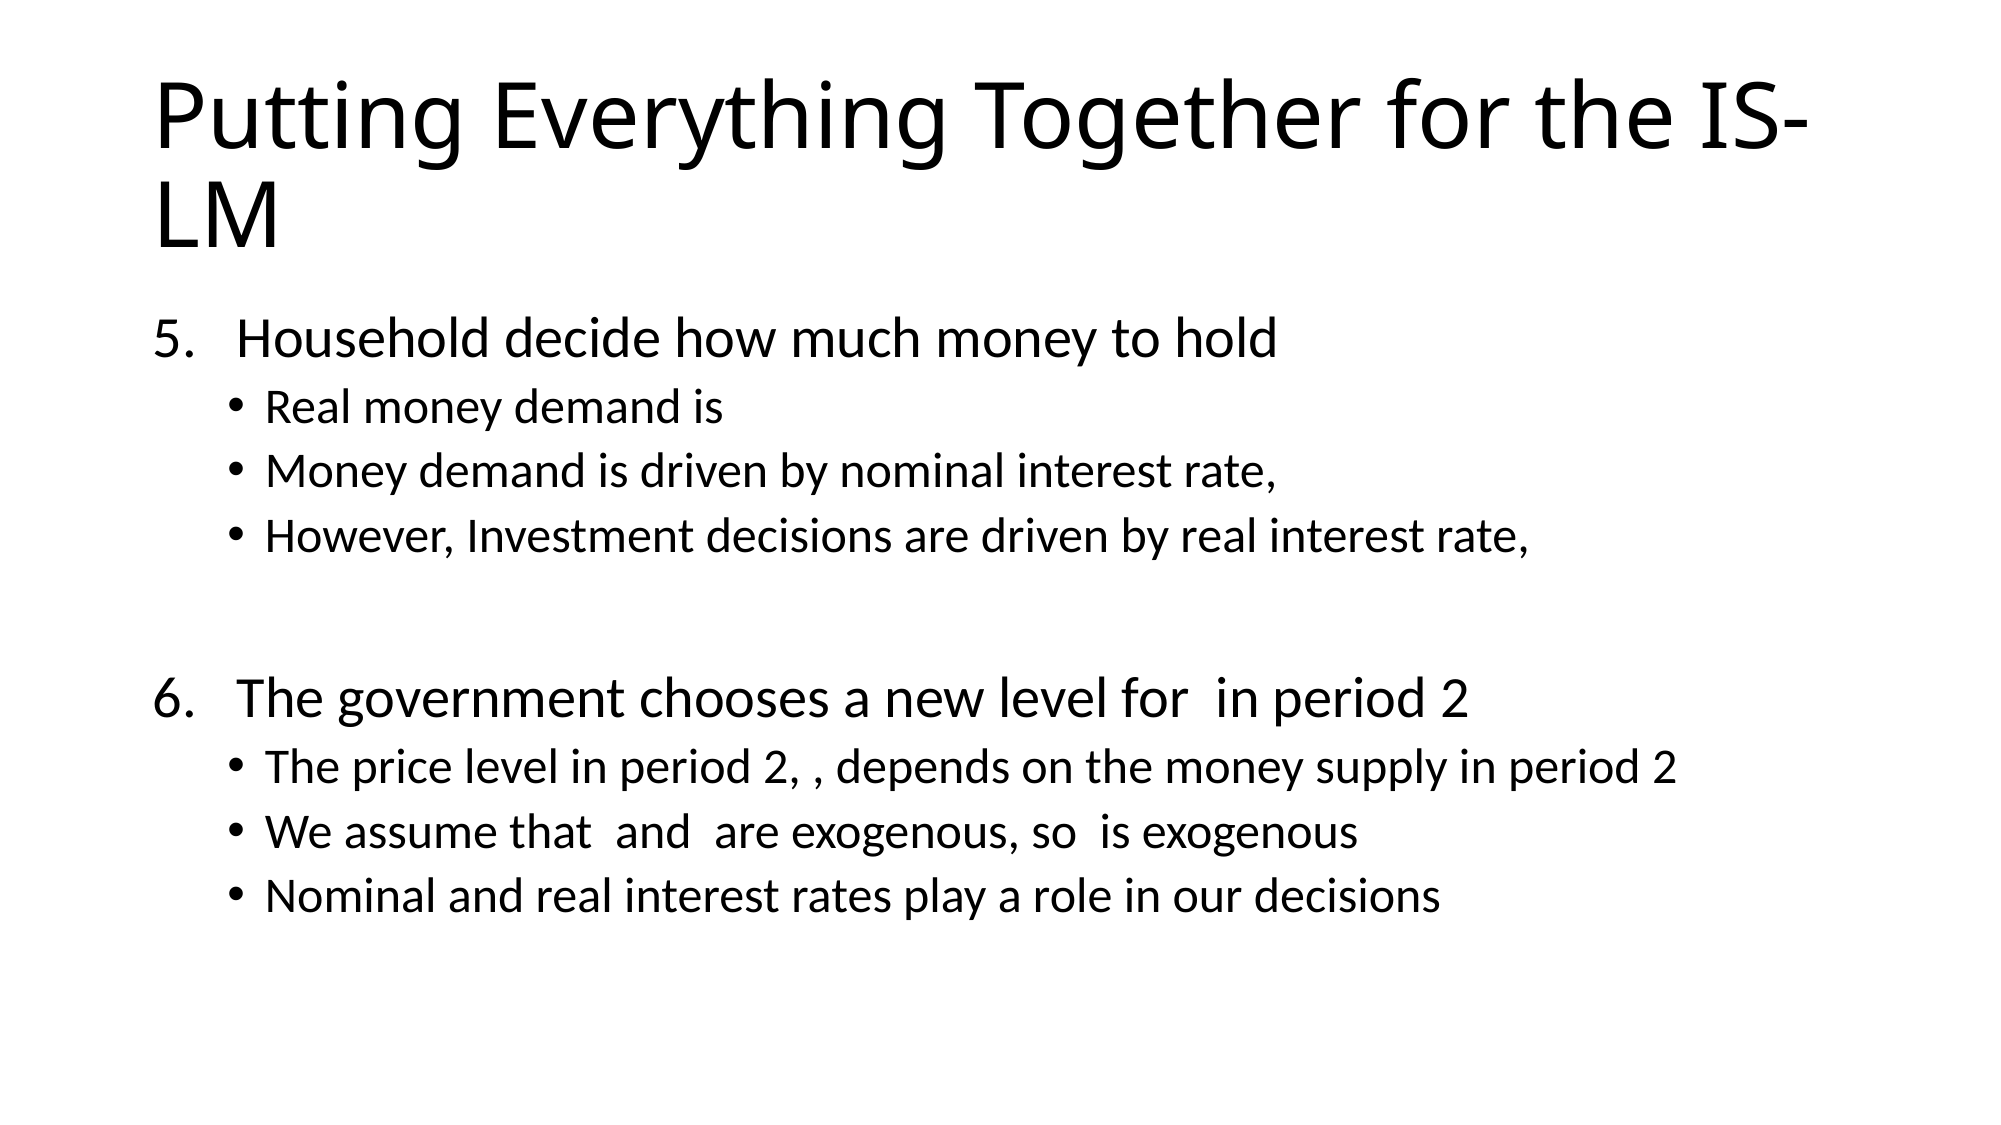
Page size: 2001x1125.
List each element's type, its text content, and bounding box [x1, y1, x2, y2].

title Putting Everything Together for the IS-LM [137, 59, 1863, 278]
